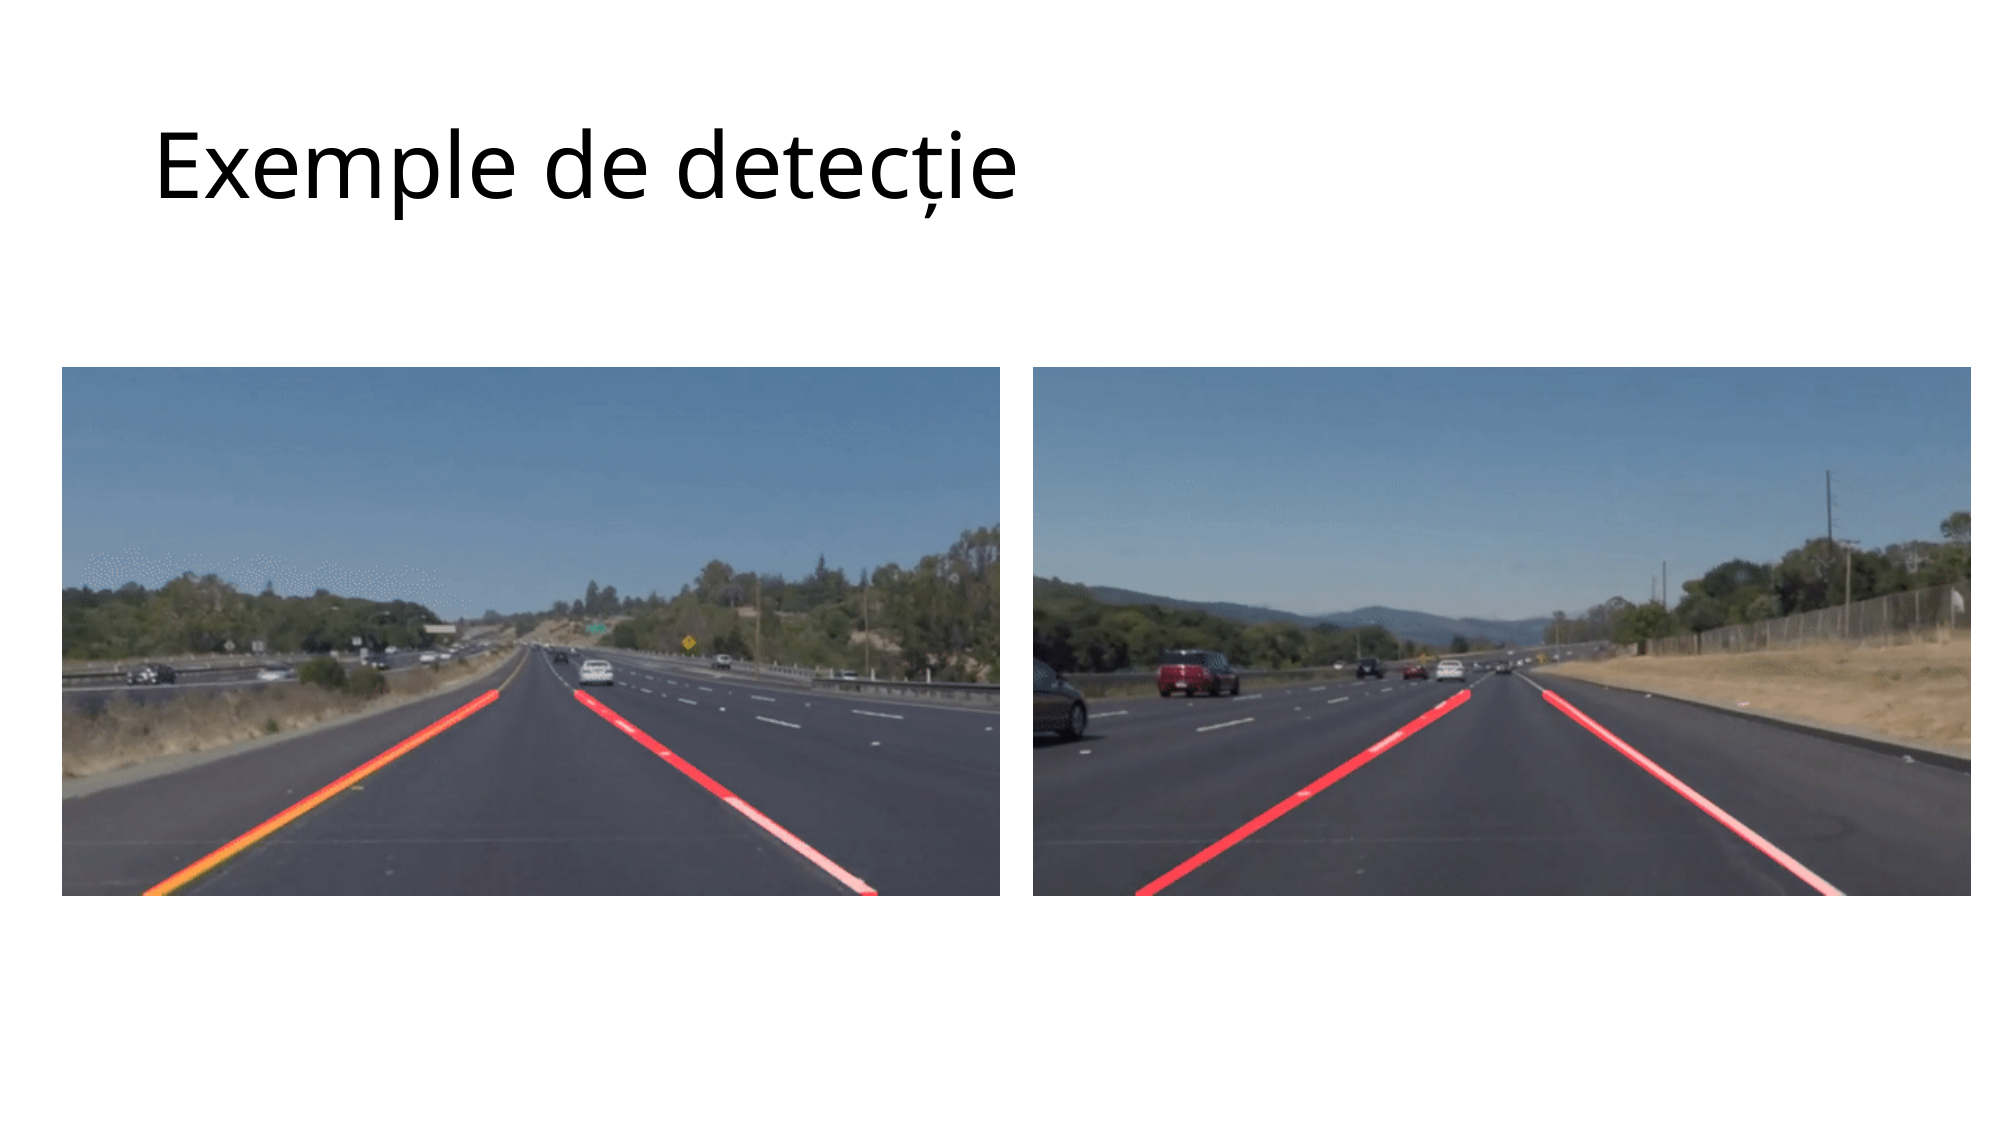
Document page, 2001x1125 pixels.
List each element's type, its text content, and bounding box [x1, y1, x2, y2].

title Exemple de detecție [137, 59, 1863, 278]
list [62, 367, 1000, 896]
picture [1033, 367, 1971, 896]
